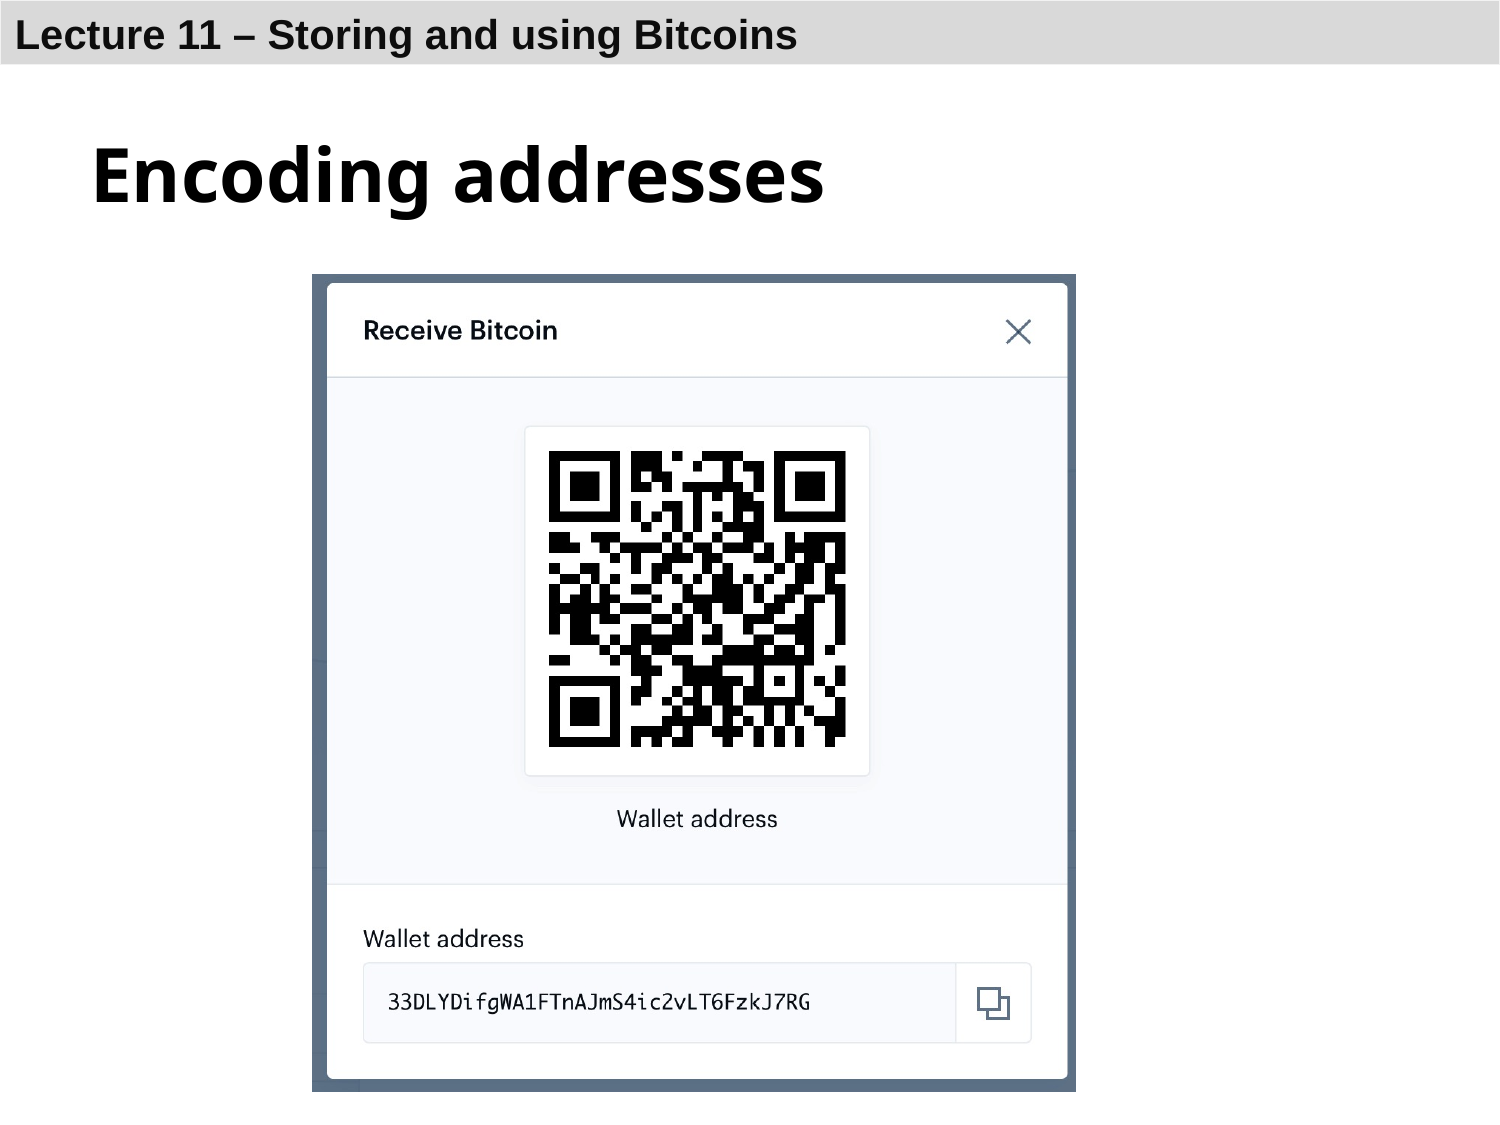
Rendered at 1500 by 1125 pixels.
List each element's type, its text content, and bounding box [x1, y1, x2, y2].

title Encoding addresses [75, 45, 1425, 233]
picture [312, 274, 1077, 1093]
